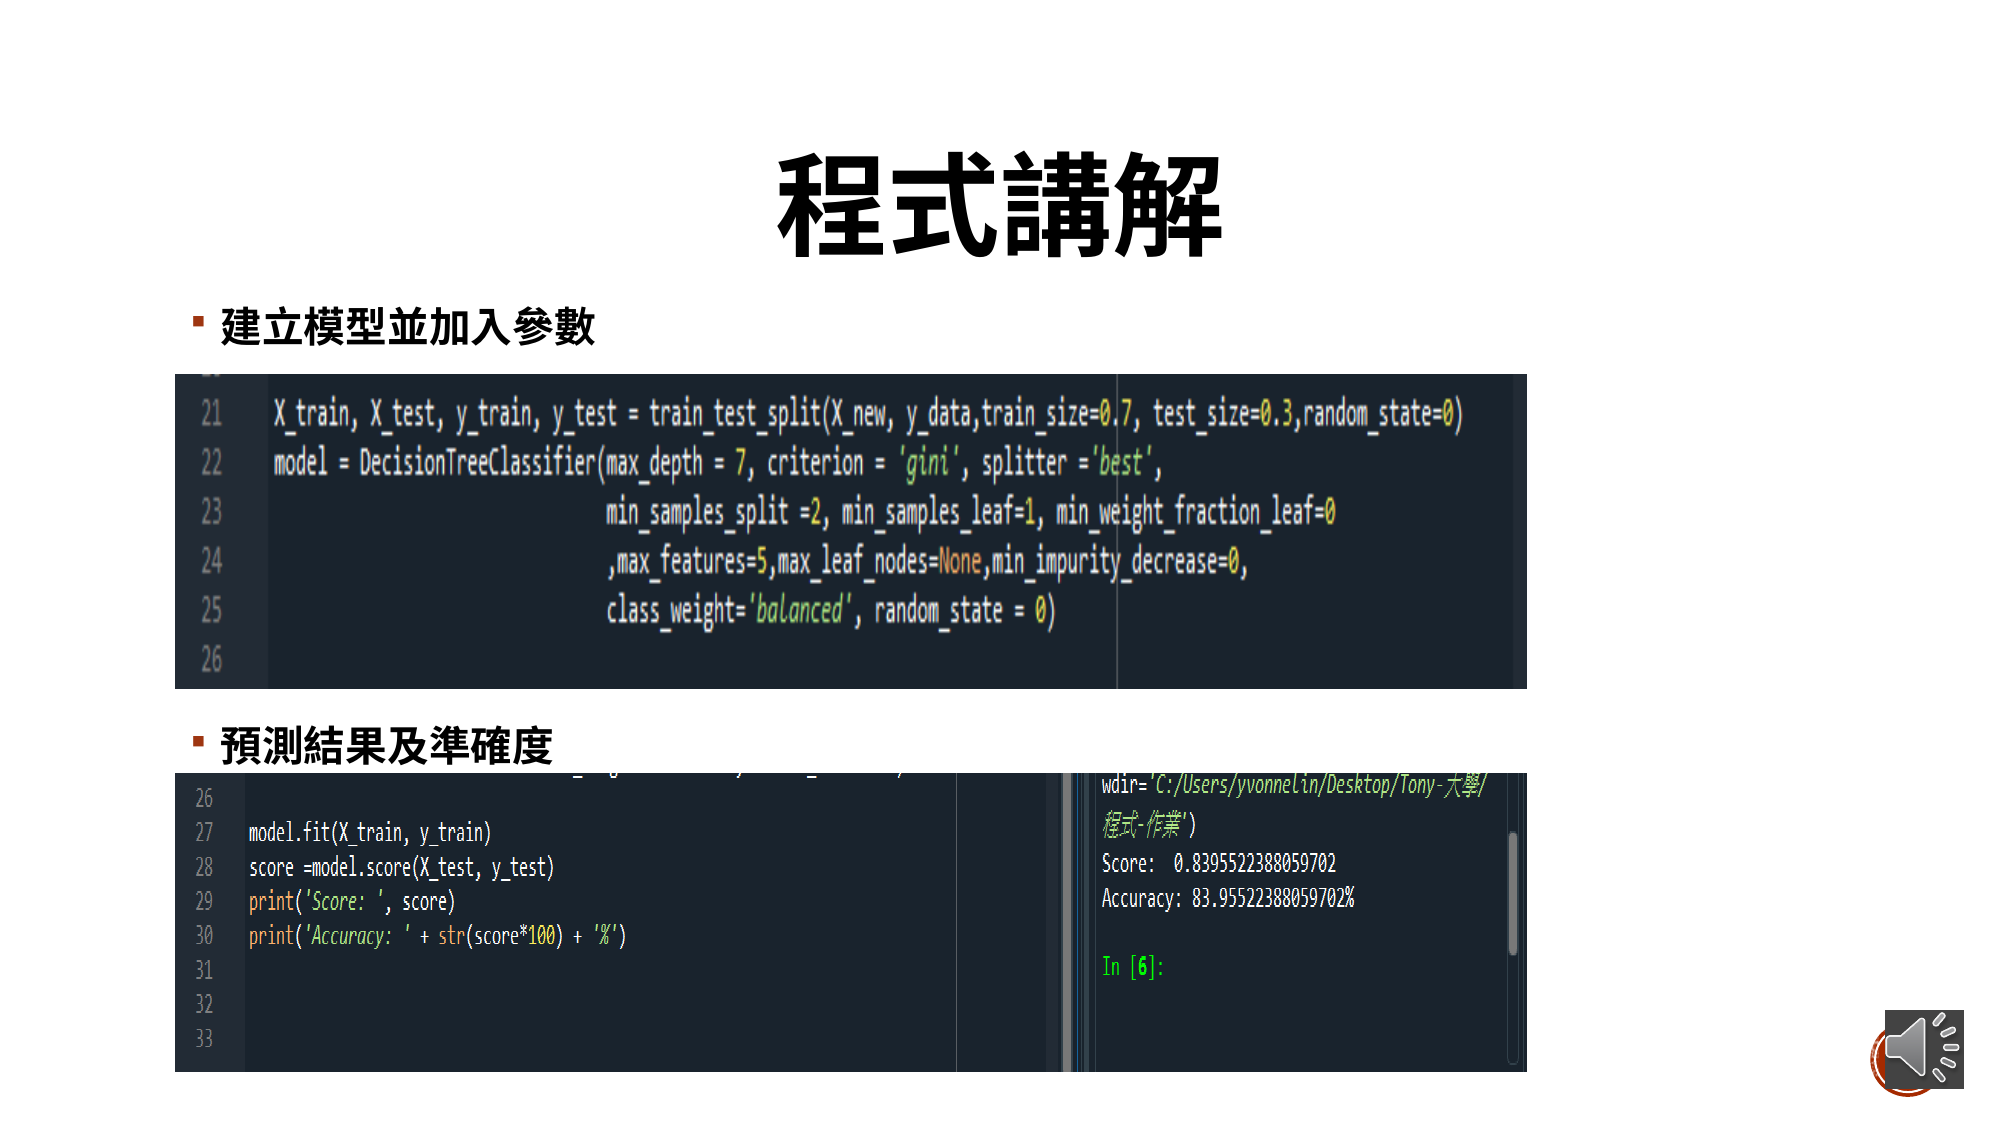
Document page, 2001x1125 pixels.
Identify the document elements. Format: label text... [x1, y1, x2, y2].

title 程式講解 [175, 79, 1826, 298]
picture [175, 773, 1527, 1072]
picture [1885, 1010, 1964, 1089]
list 建立模型並加入參數 預測結果及準確度 [175, 298, 1826, 964]
picture [175, 374, 1527, 689]
